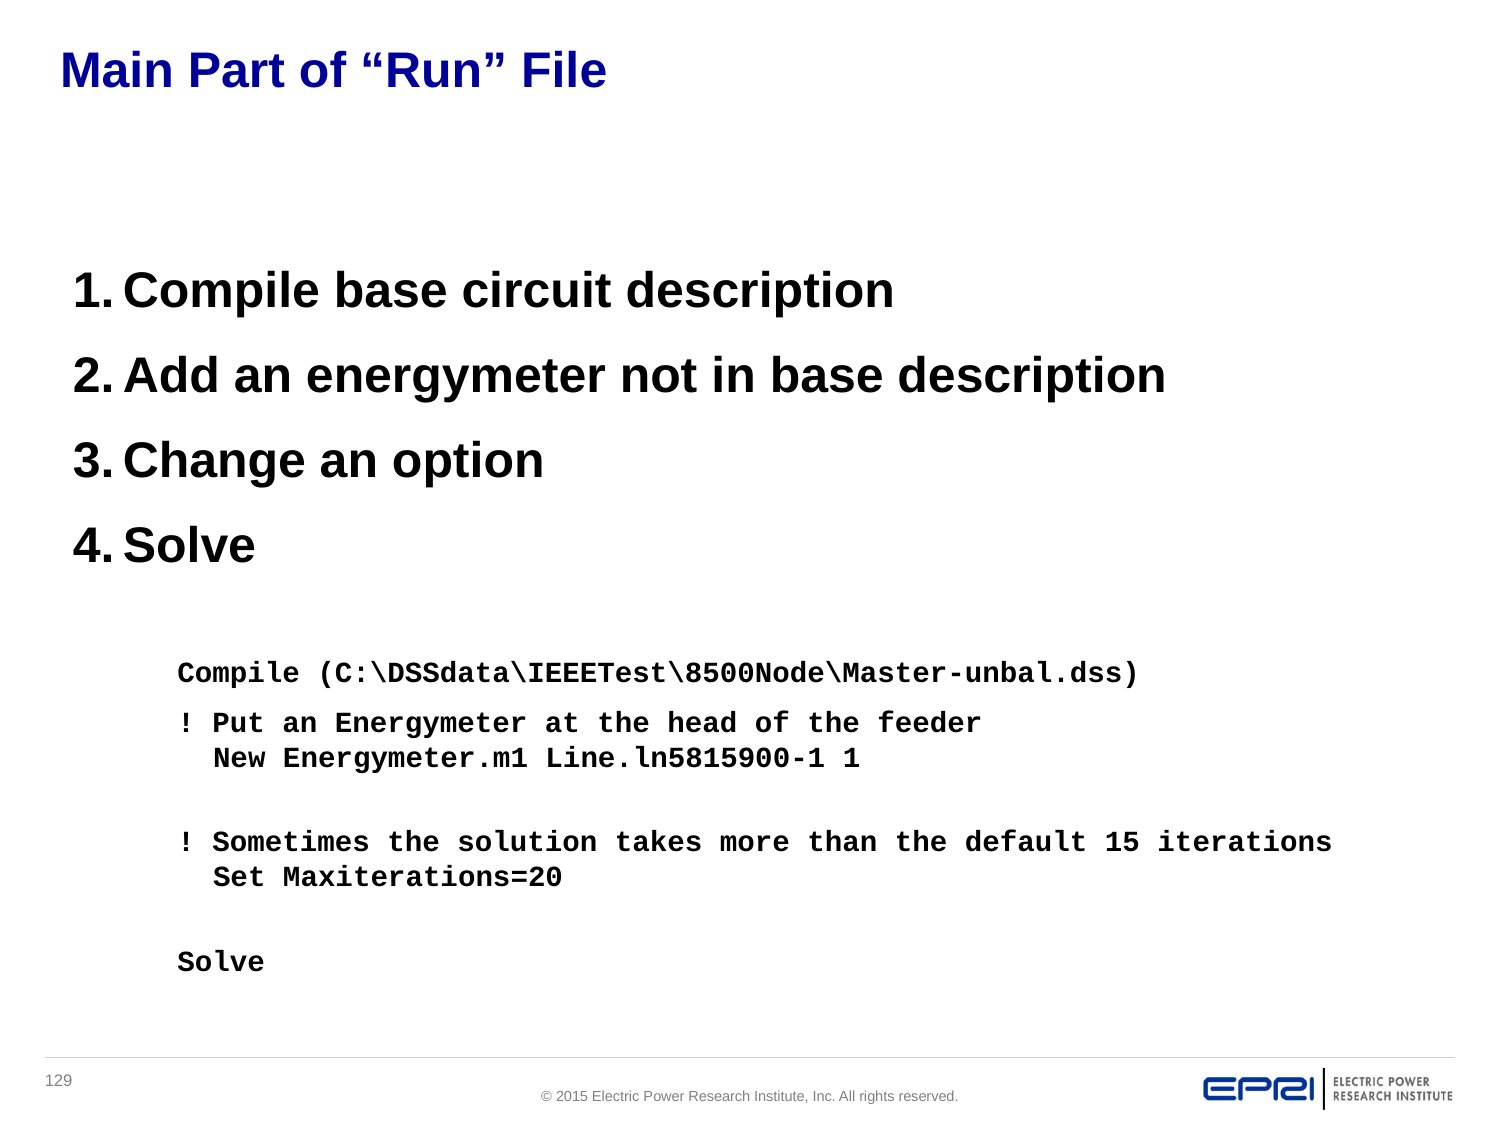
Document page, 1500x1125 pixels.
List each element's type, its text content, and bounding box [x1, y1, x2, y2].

text_box Compile base circuit description Add an energymeter not in base description Change an option Solve [58, 249, 1357, 580]
title Main Part of “Run” File [44, 29, 1456, 151]
text_box Compile (C:\DSSdata\IEEETest\8500Node\Master-unbal.dss) ! Put an Energymeter at the head of the feeder New Energymeter.m1 Line.ln5815900-1 1 ! Sometimes the solution takes more than the default 15 iterations Set Maxiterations=20 Solve [162, 601, 1500, 1034]
picture [1200, 1064, 1455, 1113]
